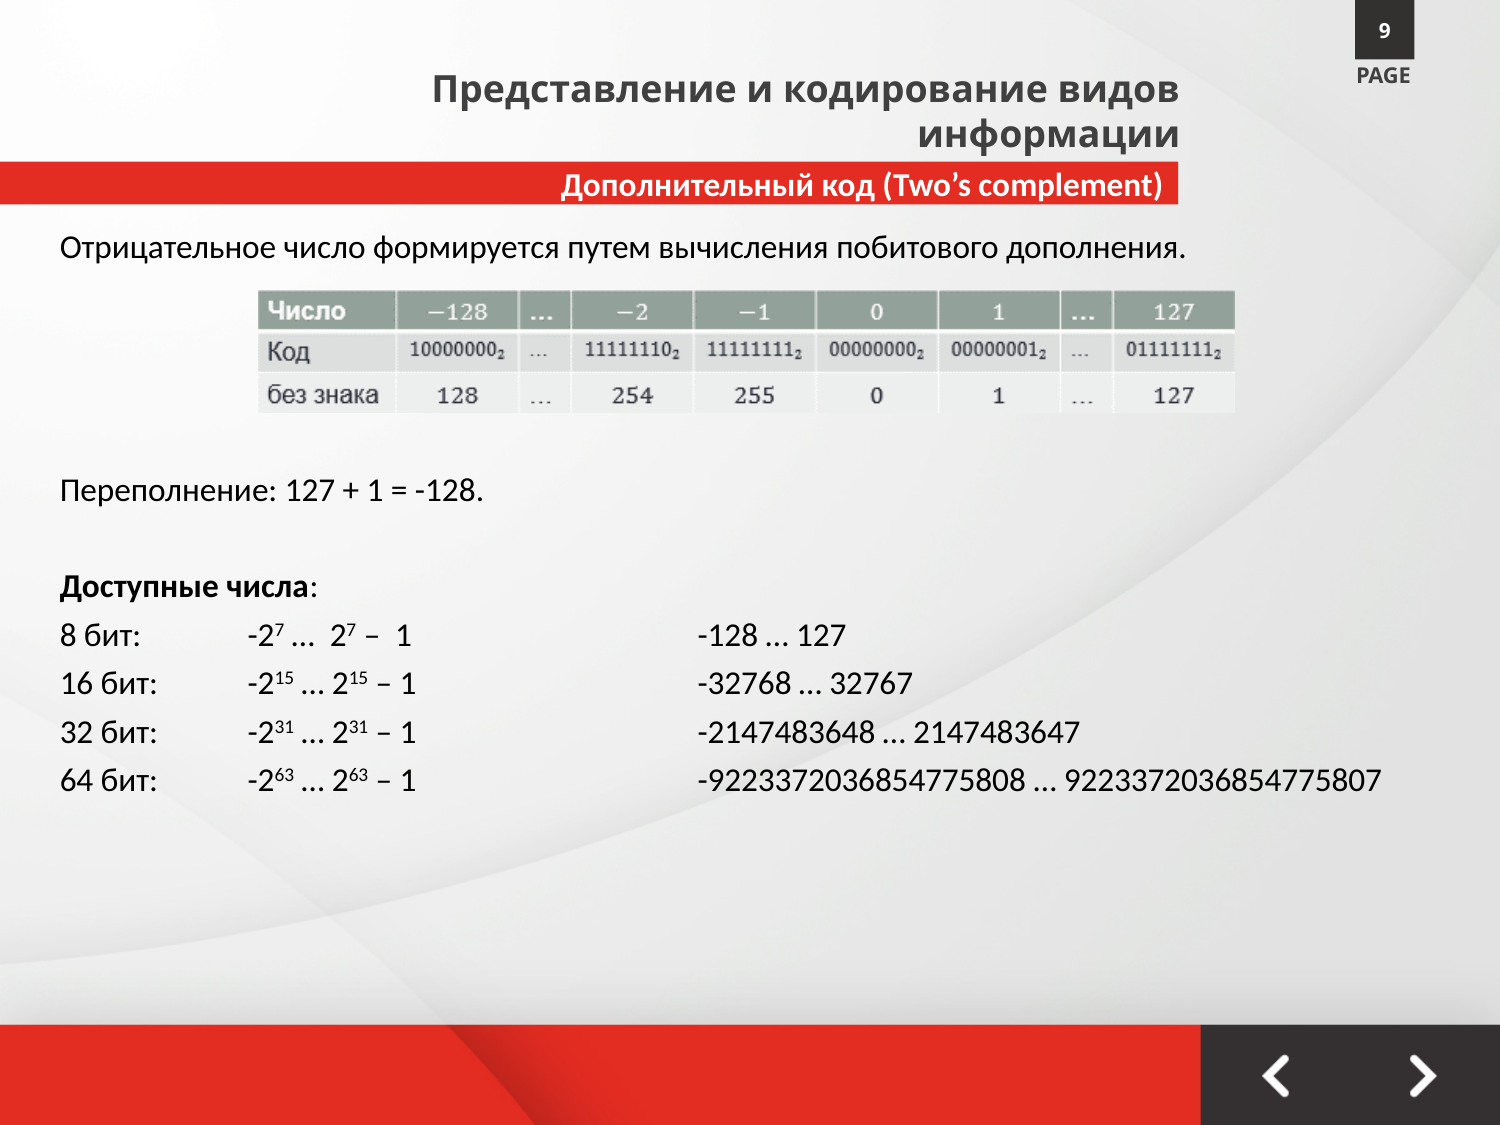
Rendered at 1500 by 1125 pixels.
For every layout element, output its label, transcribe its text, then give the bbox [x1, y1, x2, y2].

picture [0, 0, 1500, 1125]
text_box Отрицательное число формируется путем вычисления побитового дополнения. Переполнение: 127 + 1 = -128. Доступные числа: 8 бит: -27 … 27 – 1 -128 … 127 16 бит: -215 … 215 – 1 -32768 … 32767 32 бит: -231 … 231 – 1 -2147483648 … 2147483647 64 бит: -263 … 263 – 1 -9223372036854775808 … 9223372036854775807 [26, 222, 1467, 1031]
text_box 9 [1353, 0, 1417, 61]
subtitle Дополнительный код (Two’s complement) [0, 161, 1179, 205]
text_box PAGE [1341, 54, 1426, 96]
text_box Представление и кодирование видов информации [171, 57, 1196, 163]
